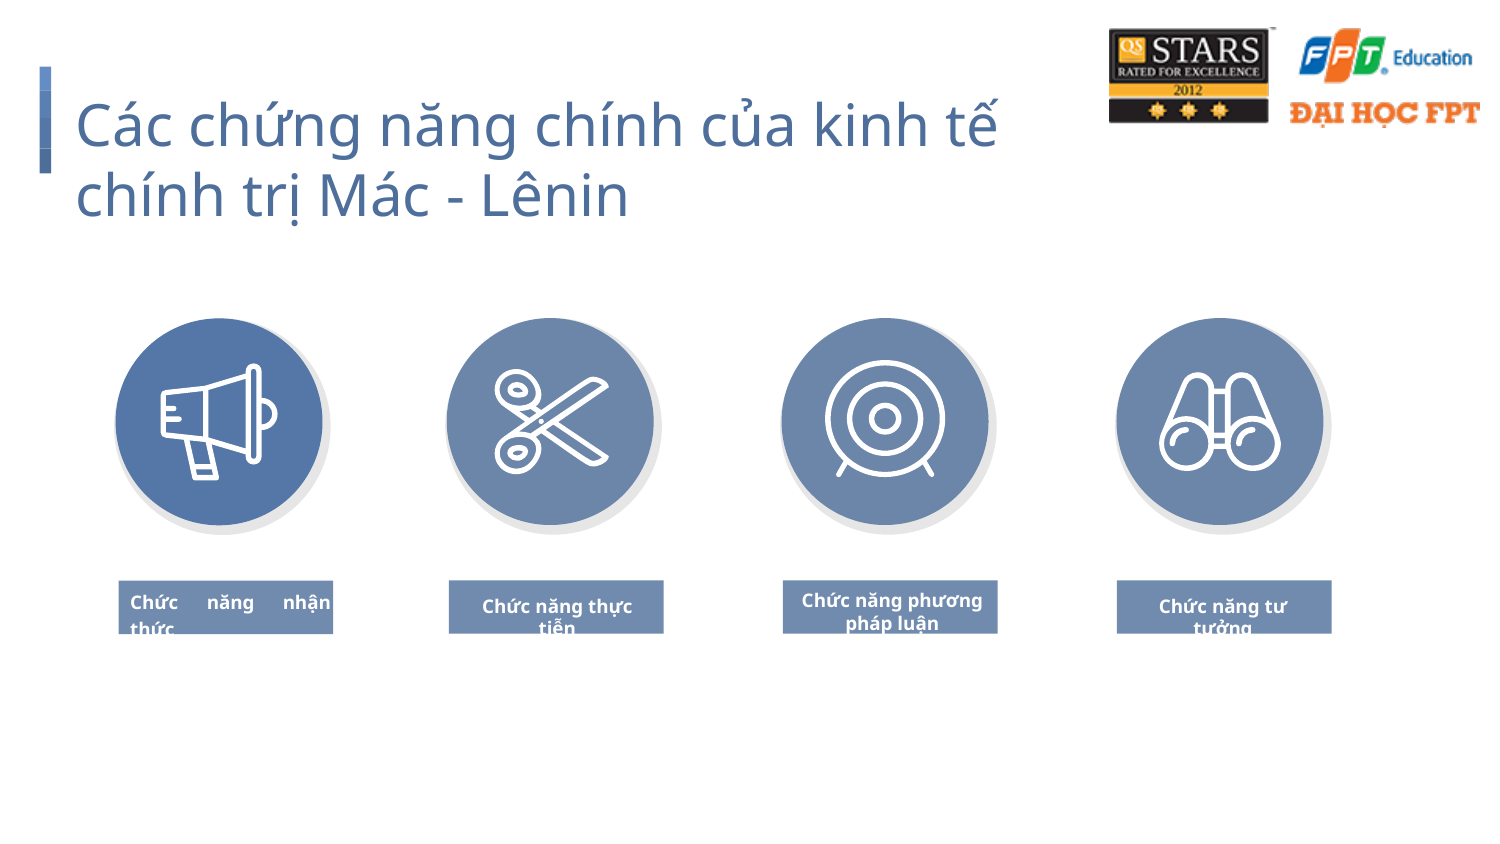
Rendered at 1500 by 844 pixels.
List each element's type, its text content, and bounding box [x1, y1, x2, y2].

picture [1109, 27, 1480, 128]
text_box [772, 317, 1012, 634]
title Các chứng năng chính của kinh tế chính trị Mác - Lênin [60, 72, 1115, 167]
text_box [1114, 317, 1332, 640]
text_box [444, 317, 665, 640]
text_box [113, 318, 346, 635]
